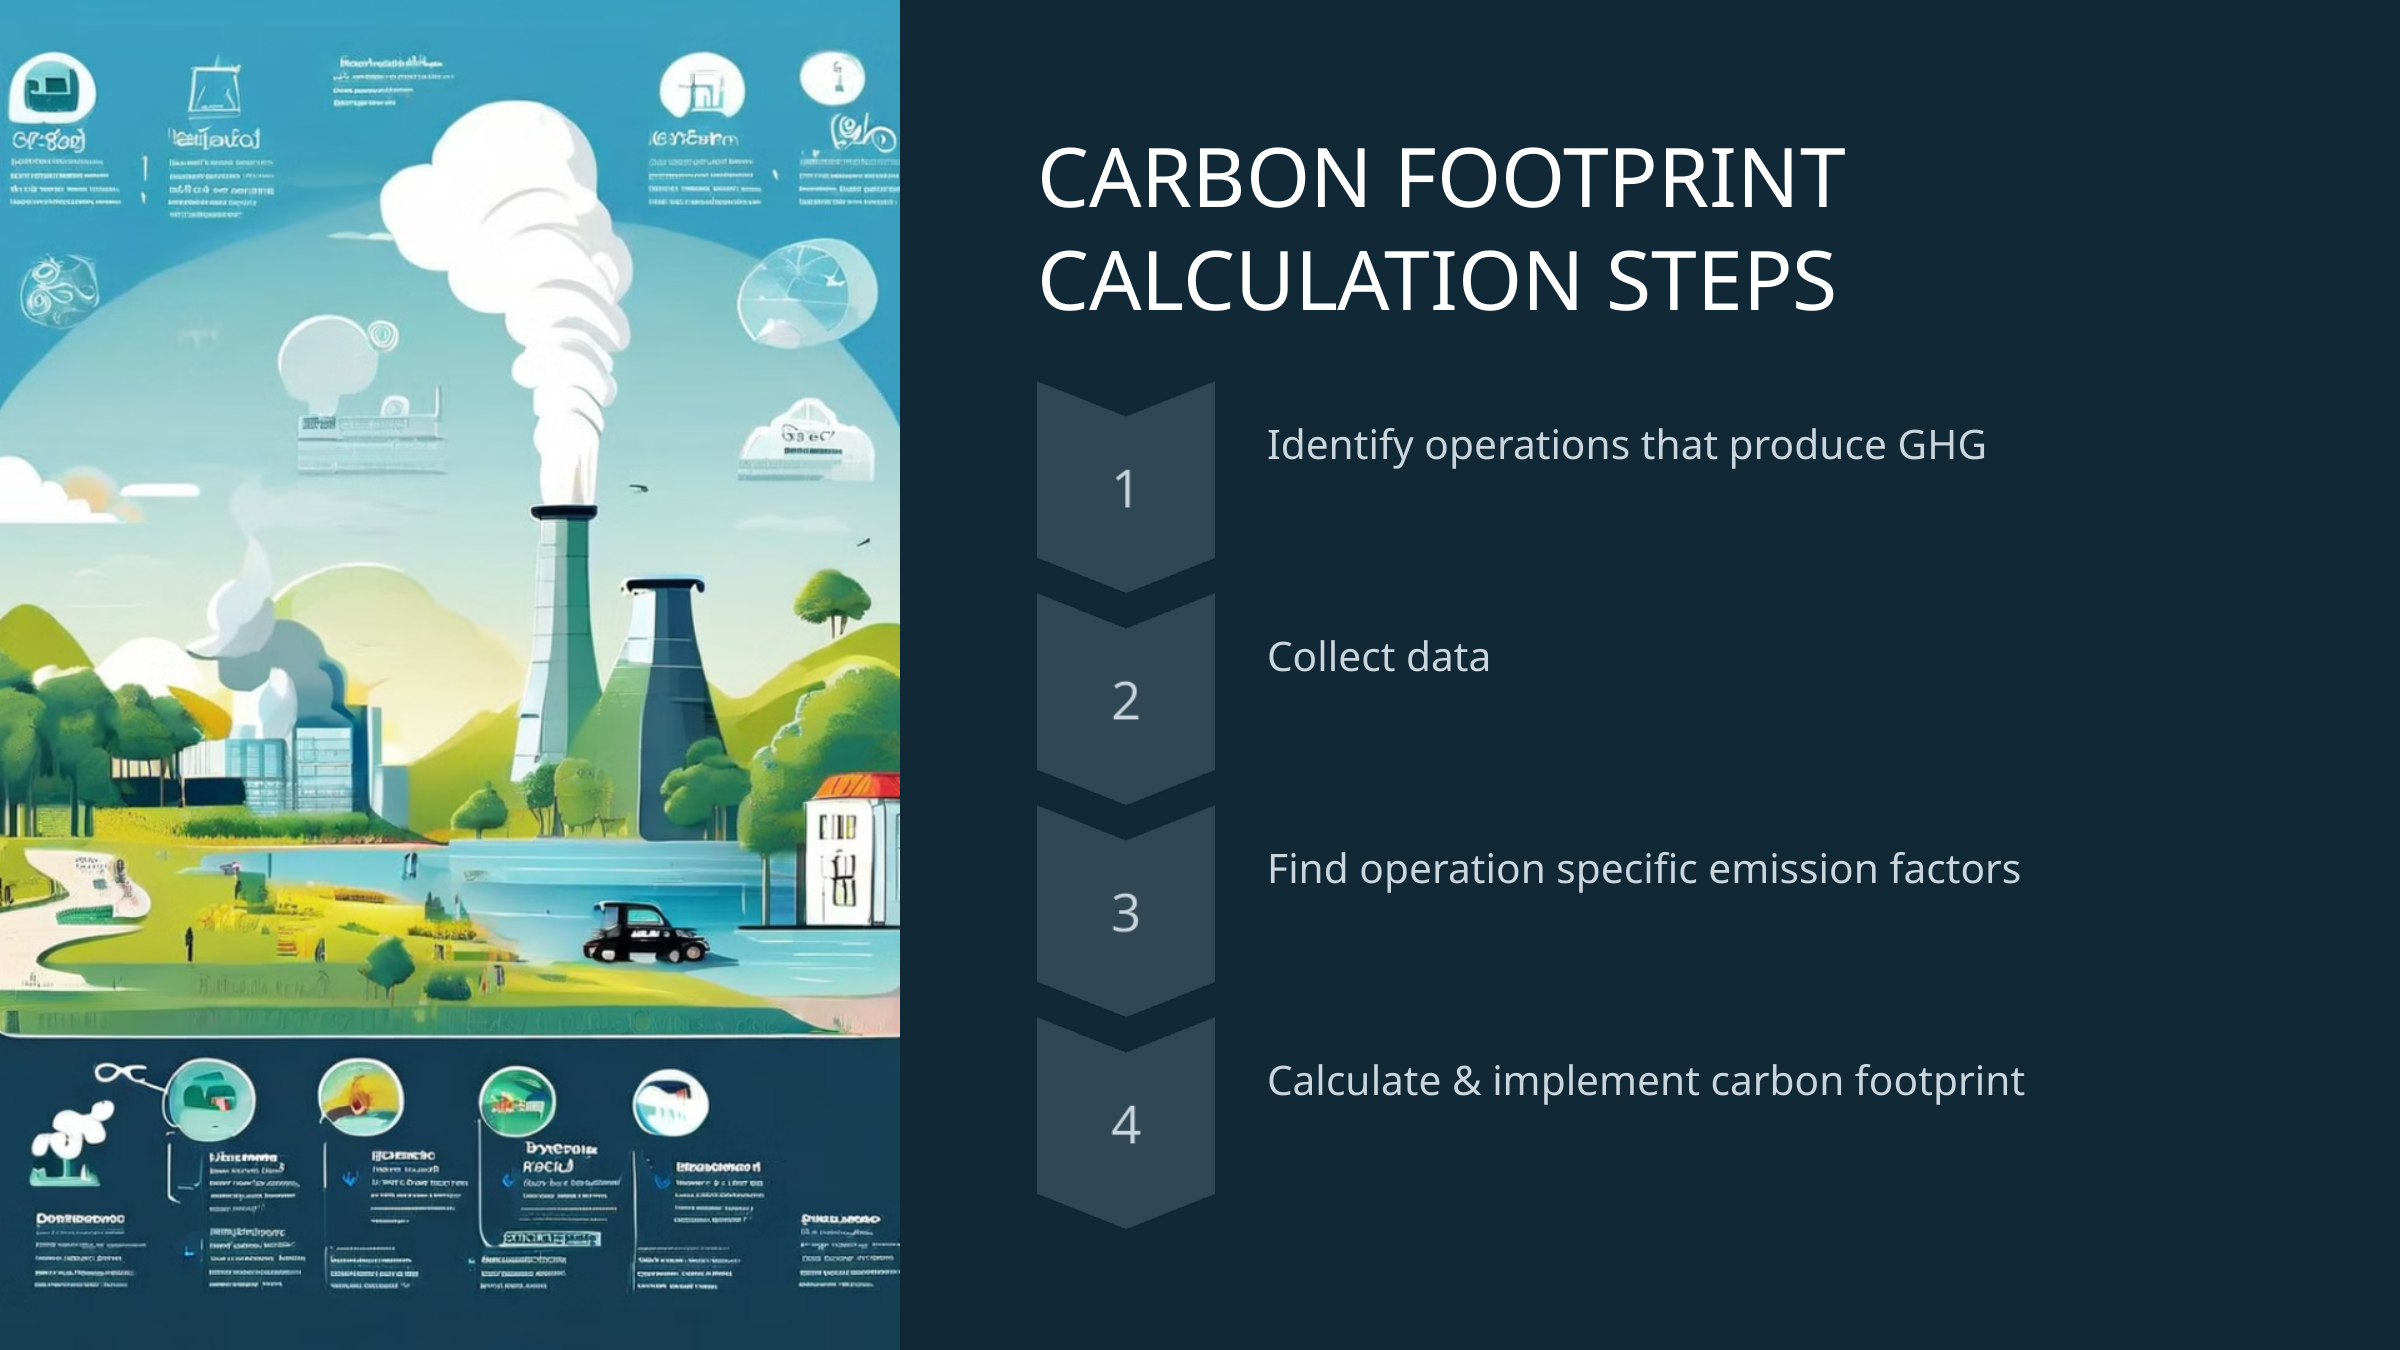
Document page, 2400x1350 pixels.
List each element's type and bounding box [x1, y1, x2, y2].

text_box [0, 0, 2400, 1350]
